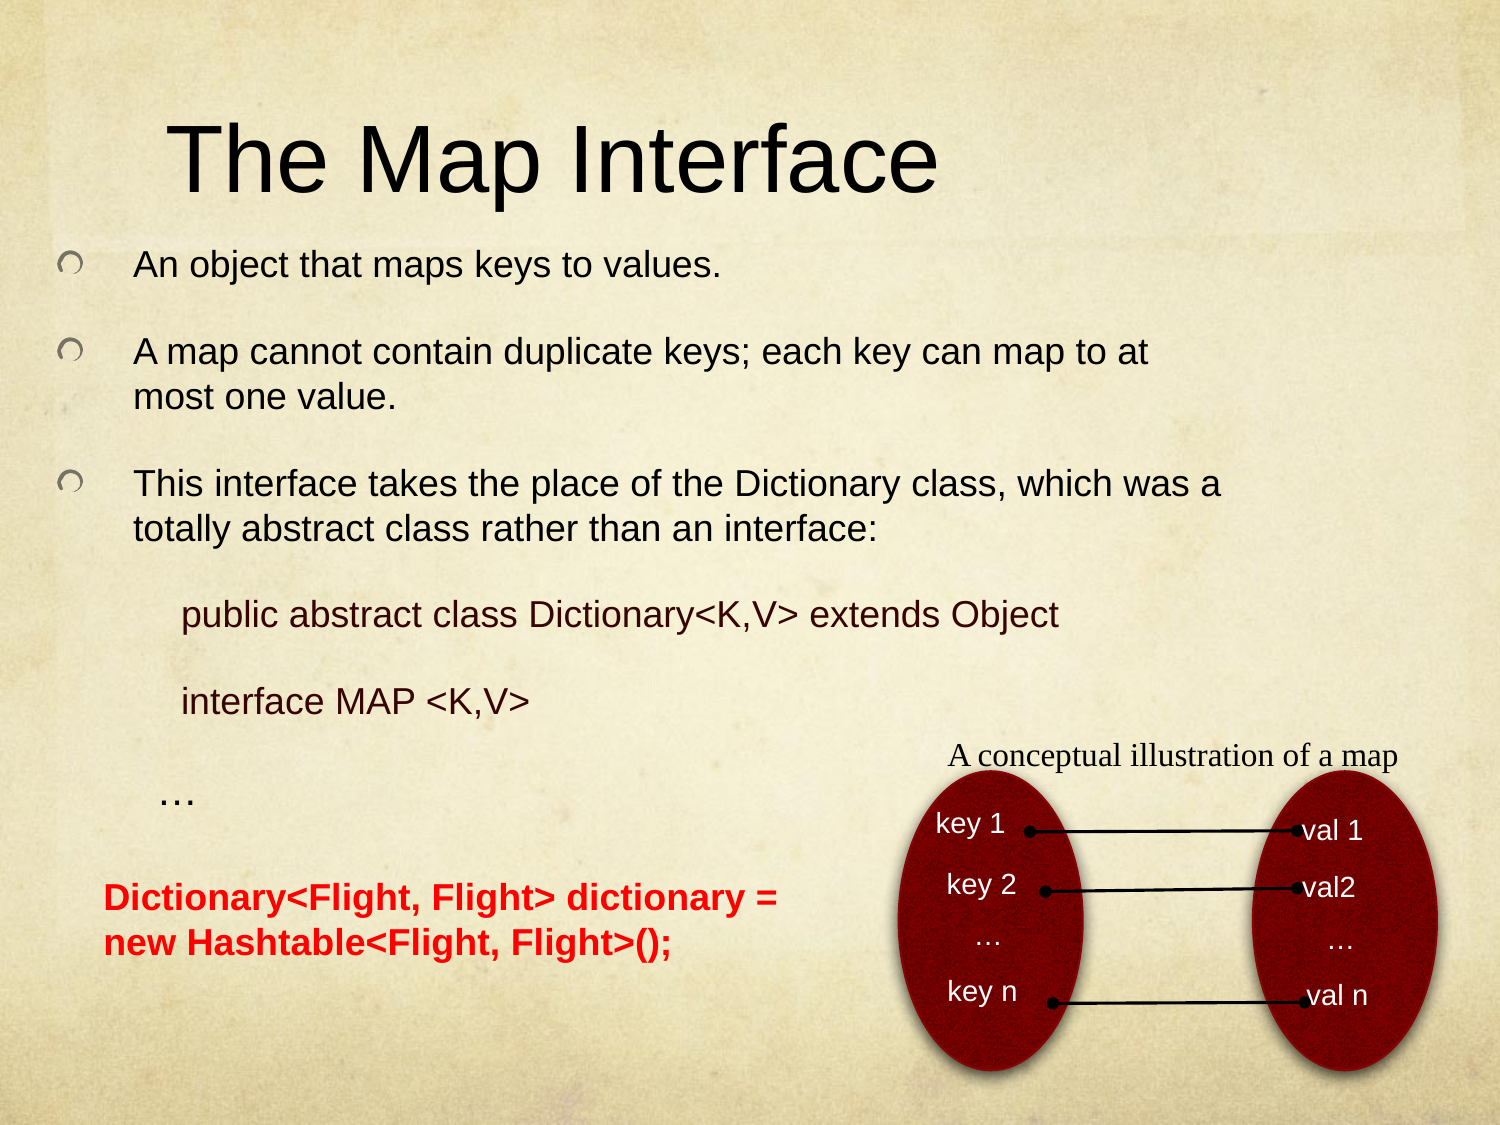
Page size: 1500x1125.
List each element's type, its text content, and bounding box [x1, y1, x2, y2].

list An object that maps keys to values. A map cannot contain duplicate keys; each key can map to at most one value. This interface takes the place of the Dictionary class, which was a totally abstract class rather than an interface: public abstract class Dictionary<K,V> extends Object interface MAP <K,V> … [42, 232, 1242, 899]
title The Map Interface [150, 82, 1350, 225]
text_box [898, 725, 1438, 1071]
text_box Dictionary<Flight, Flight> dictionary = new Hashtable<Flight, Flight>(); [69, 865, 820, 971]
picture [0, 0, 1500, 1125]
